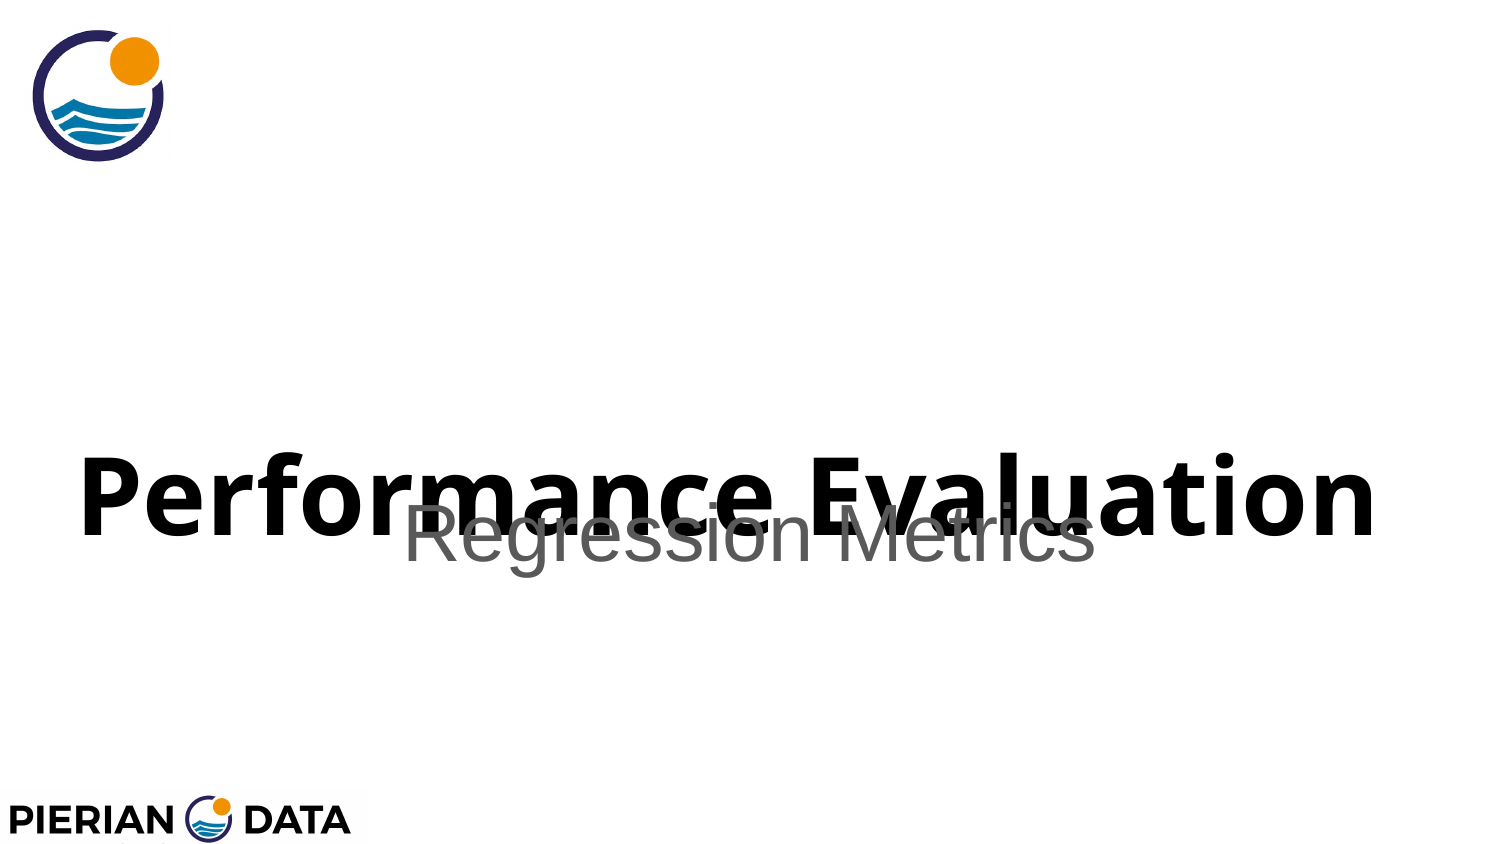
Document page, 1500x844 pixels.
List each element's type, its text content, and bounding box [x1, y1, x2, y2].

picture [0, 787, 368, 844]
title Performance Evaluation [28, 235, 1472, 572]
subtitle Regression Metrics [51, 464, 1449, 595]
picture [24, 24, 172, 167]
